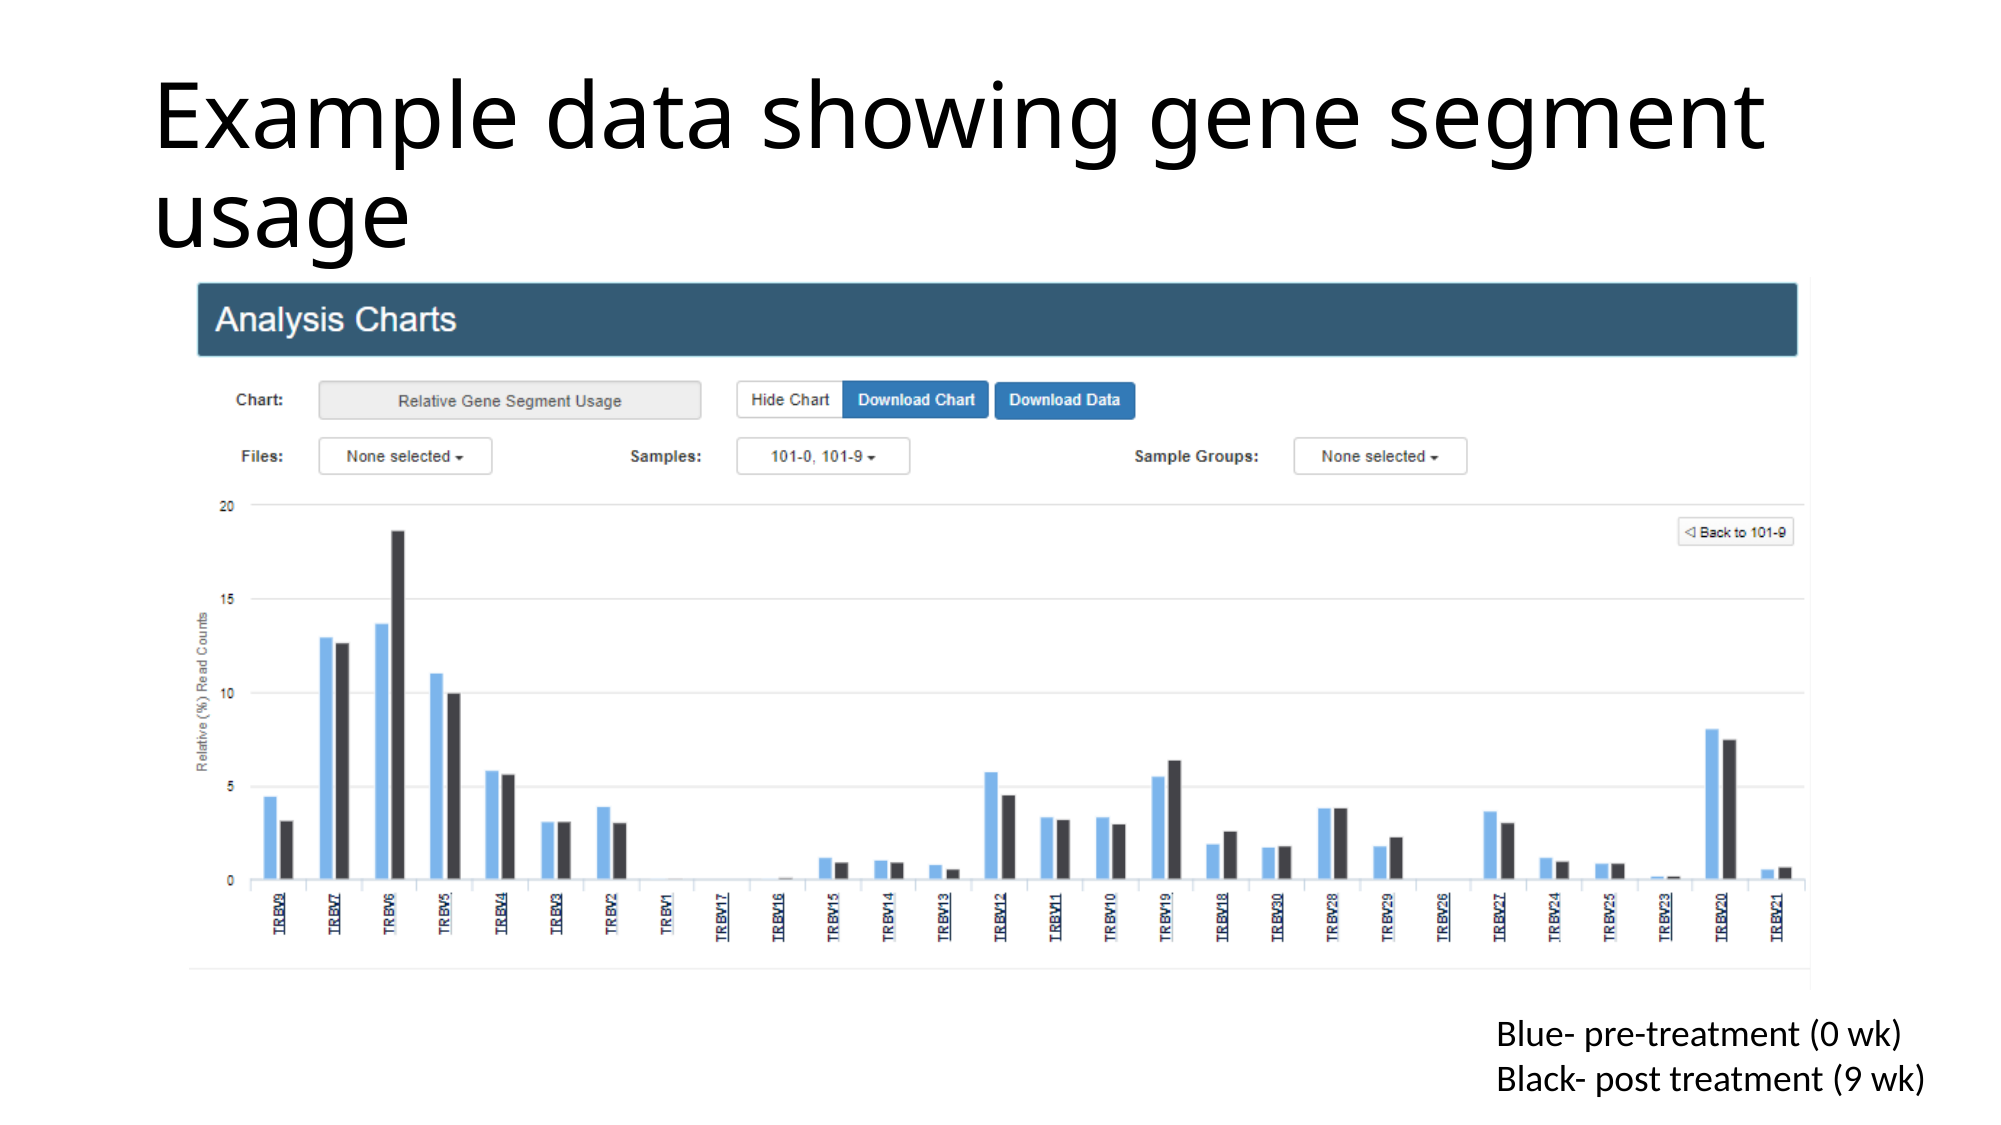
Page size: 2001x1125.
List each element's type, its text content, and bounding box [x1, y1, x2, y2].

picture [189, 277, 1811, 990]
title Example data showing gene segment usage [137, 59, 1863, 278]
text_box Blue- pre-treatment (0 wk) Black- post treatment (9 wk) [1481, 1001, 1942, 1107]
